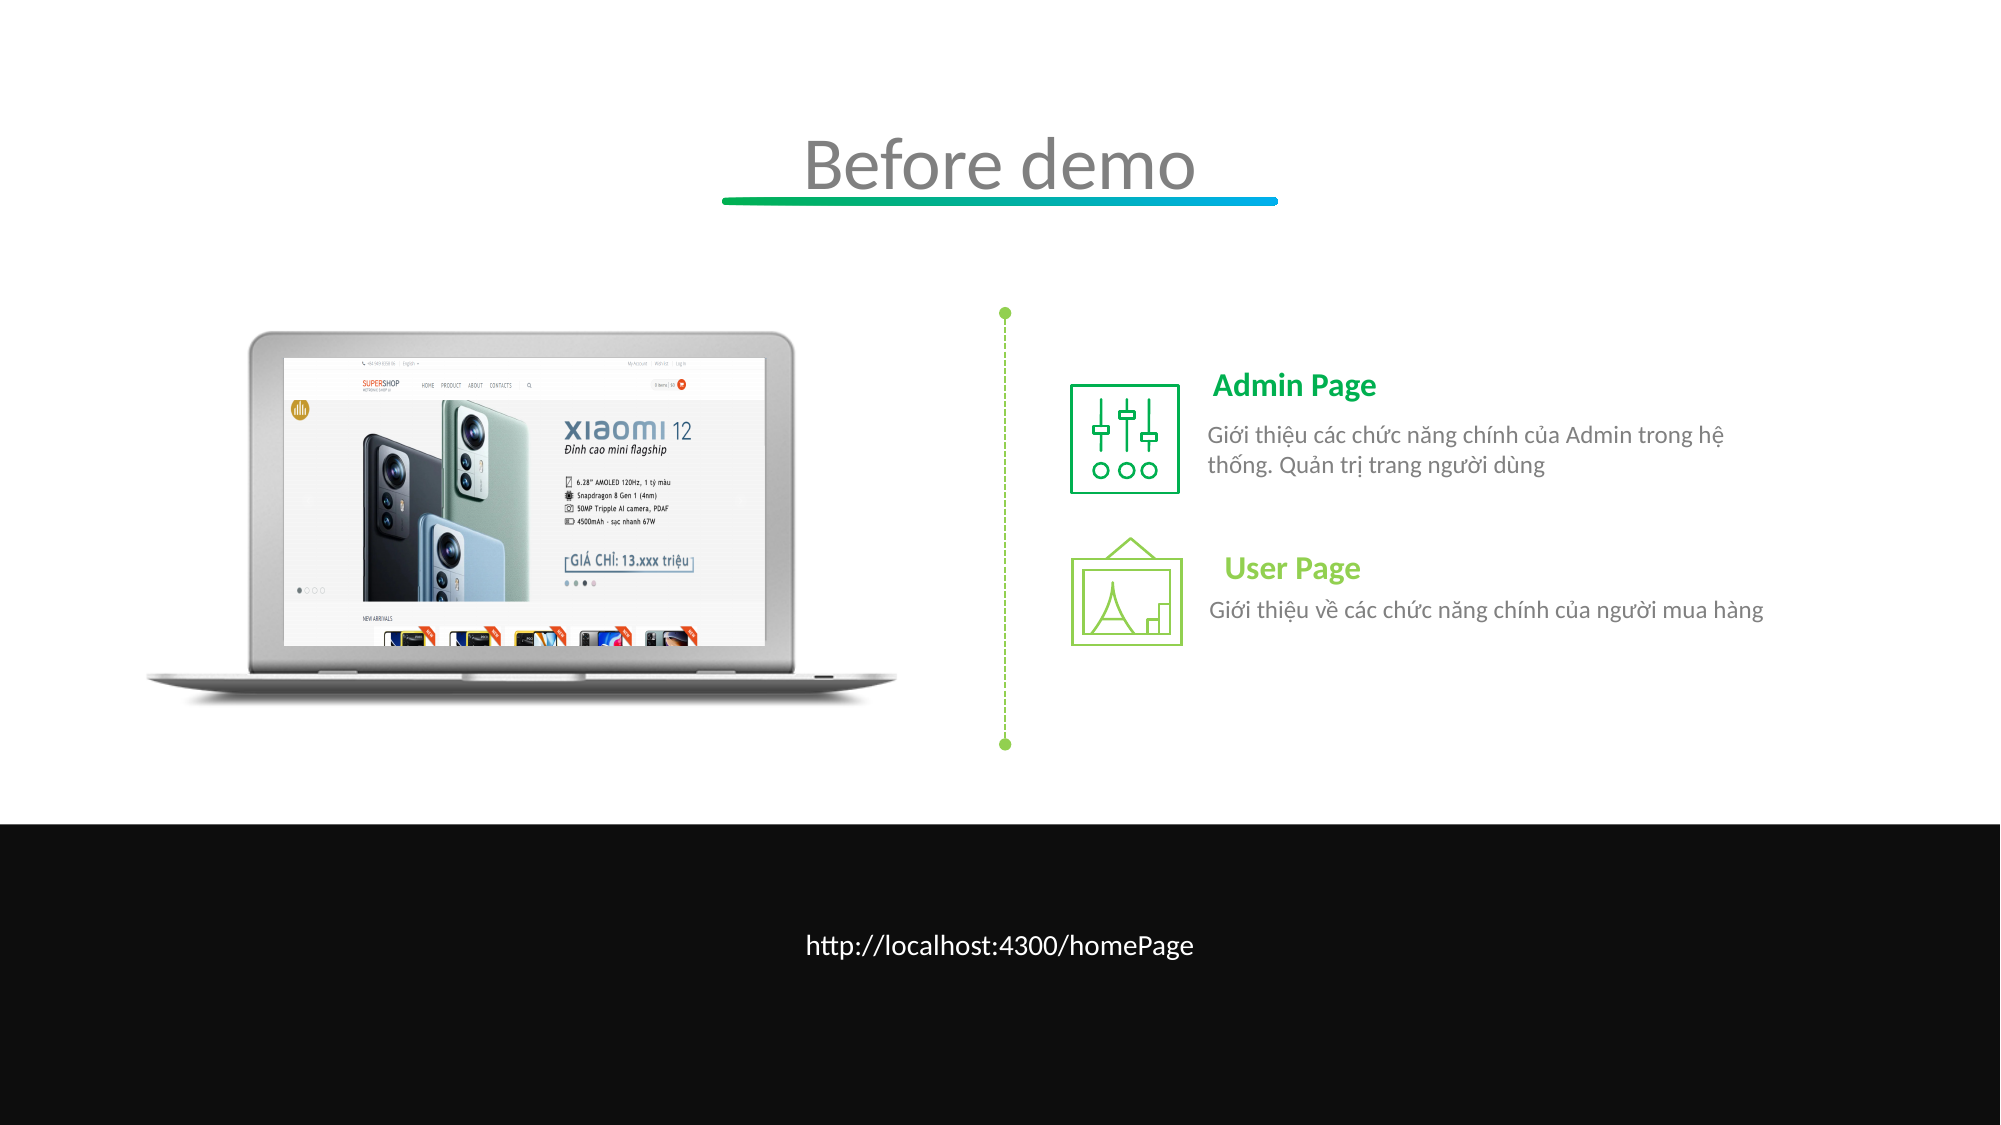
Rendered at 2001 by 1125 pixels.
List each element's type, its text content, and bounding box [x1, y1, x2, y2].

text_box Before demo [635, 107, 1365, 213]
text_box User Page [1209, 538, 1377, 586]
picture [284, 357, 765, 646]
text_box Admin Page [1196, 355, 1394, 411]
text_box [125, 321, 924, 737]
text_box [0, 823, 2000, 1125]
text_box [720, 196, 1279, 207]
text_box Giới thiệu các chức năng chính của Admin trong hệ thống. Quản trị trang người dùng [1192, 411, 1789, 486]
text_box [1072, 538, 1182, 646]
text_box http://localhost:4300/homePage [318, 919, 1682, 969]
text_box Giới thiệu về các chức năng chính của người mua hàng [1194, 586, 1790, 632]
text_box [1071, 385, 1179, 493]
